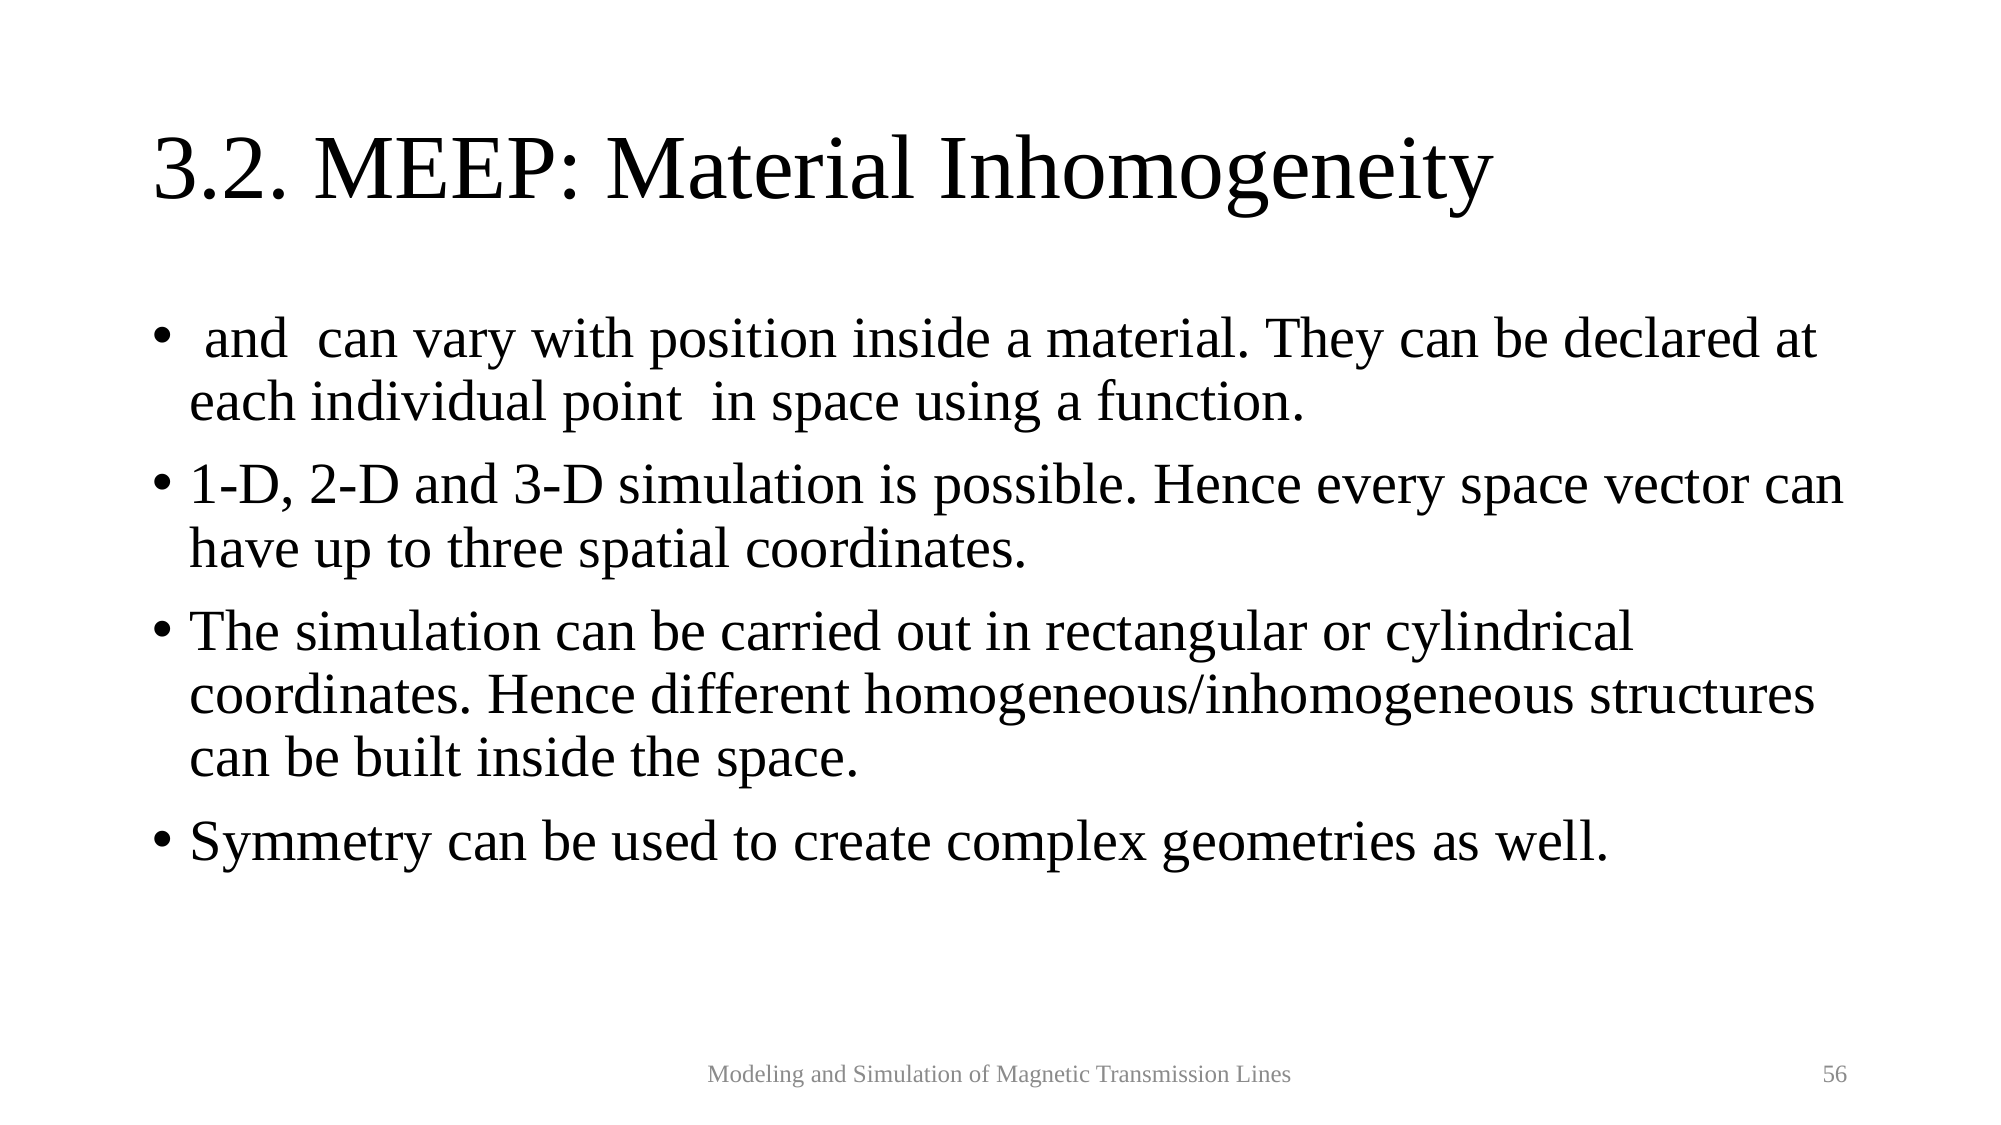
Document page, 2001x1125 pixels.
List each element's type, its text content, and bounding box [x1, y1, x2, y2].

footer Modeling and Simulation of Magnetic Transmission Lines [662, 1042, 1338, 1103]
slide_number 56 [1412, 1042, 1863, 1103]
title 3.2. MEEP: Material Inhomogeneity [137, 59, 1863, 278]
